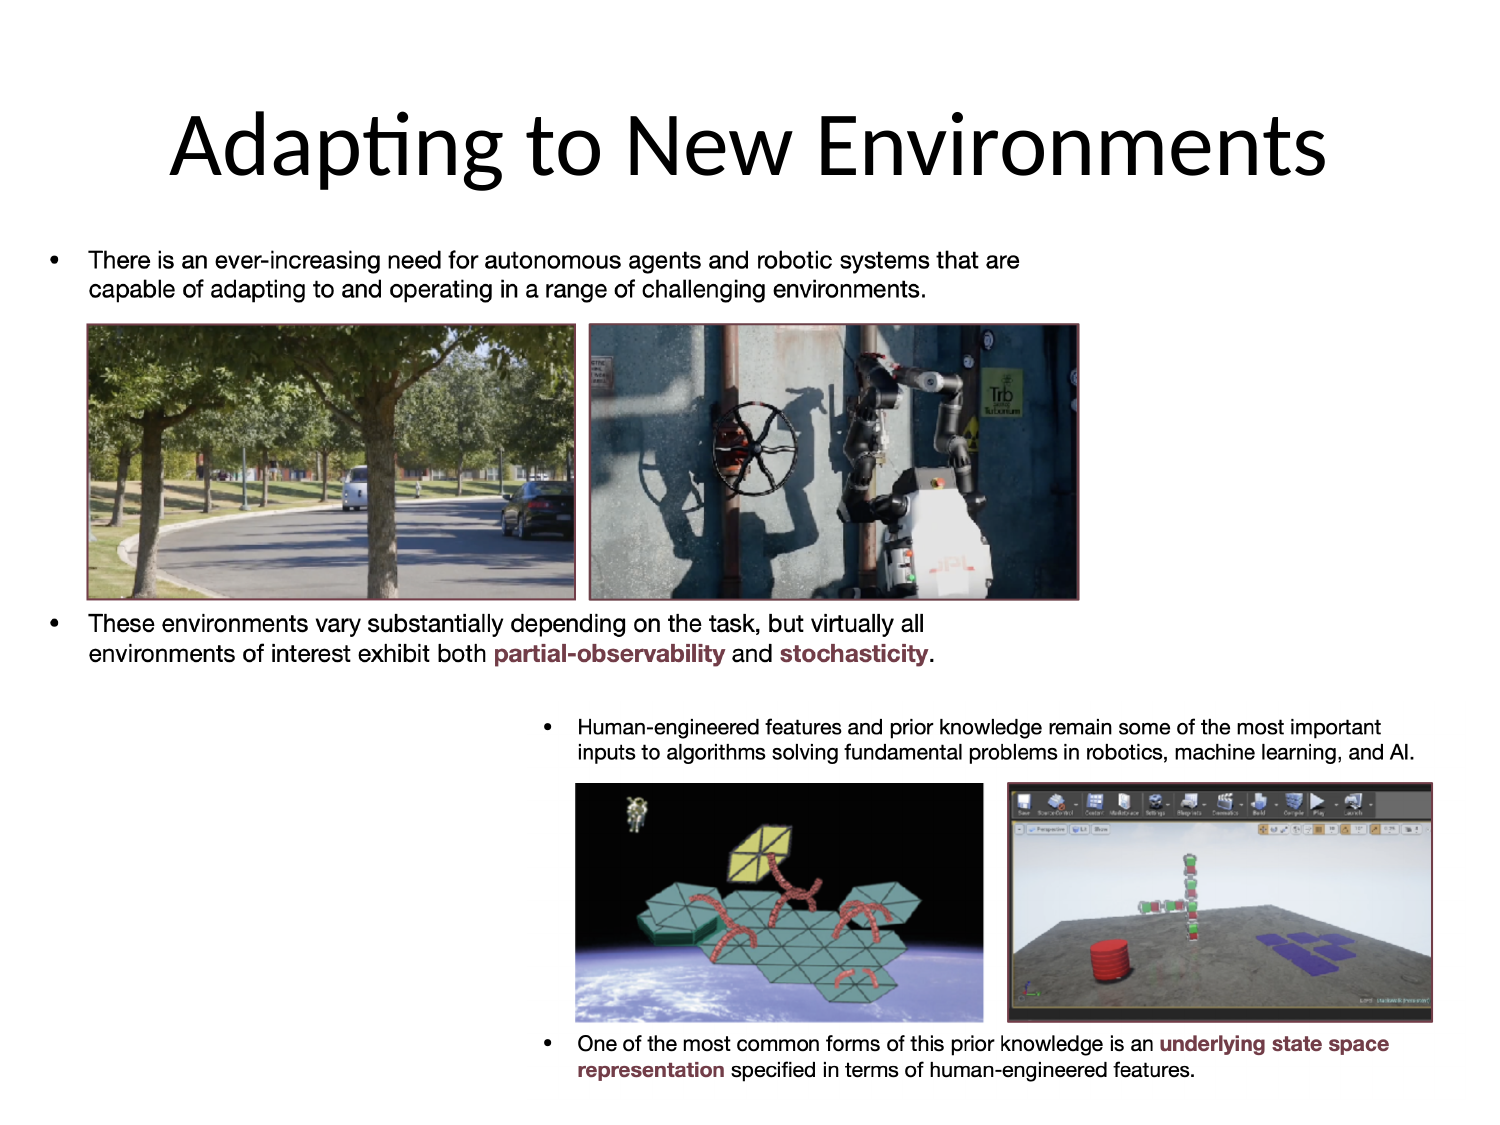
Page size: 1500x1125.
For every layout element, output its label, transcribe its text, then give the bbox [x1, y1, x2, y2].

picture [527, 701, 1466, 1100]
picture [29, 229, 1116, 687]
title Adapting to New Environments [75, 45, 1425, 233]
